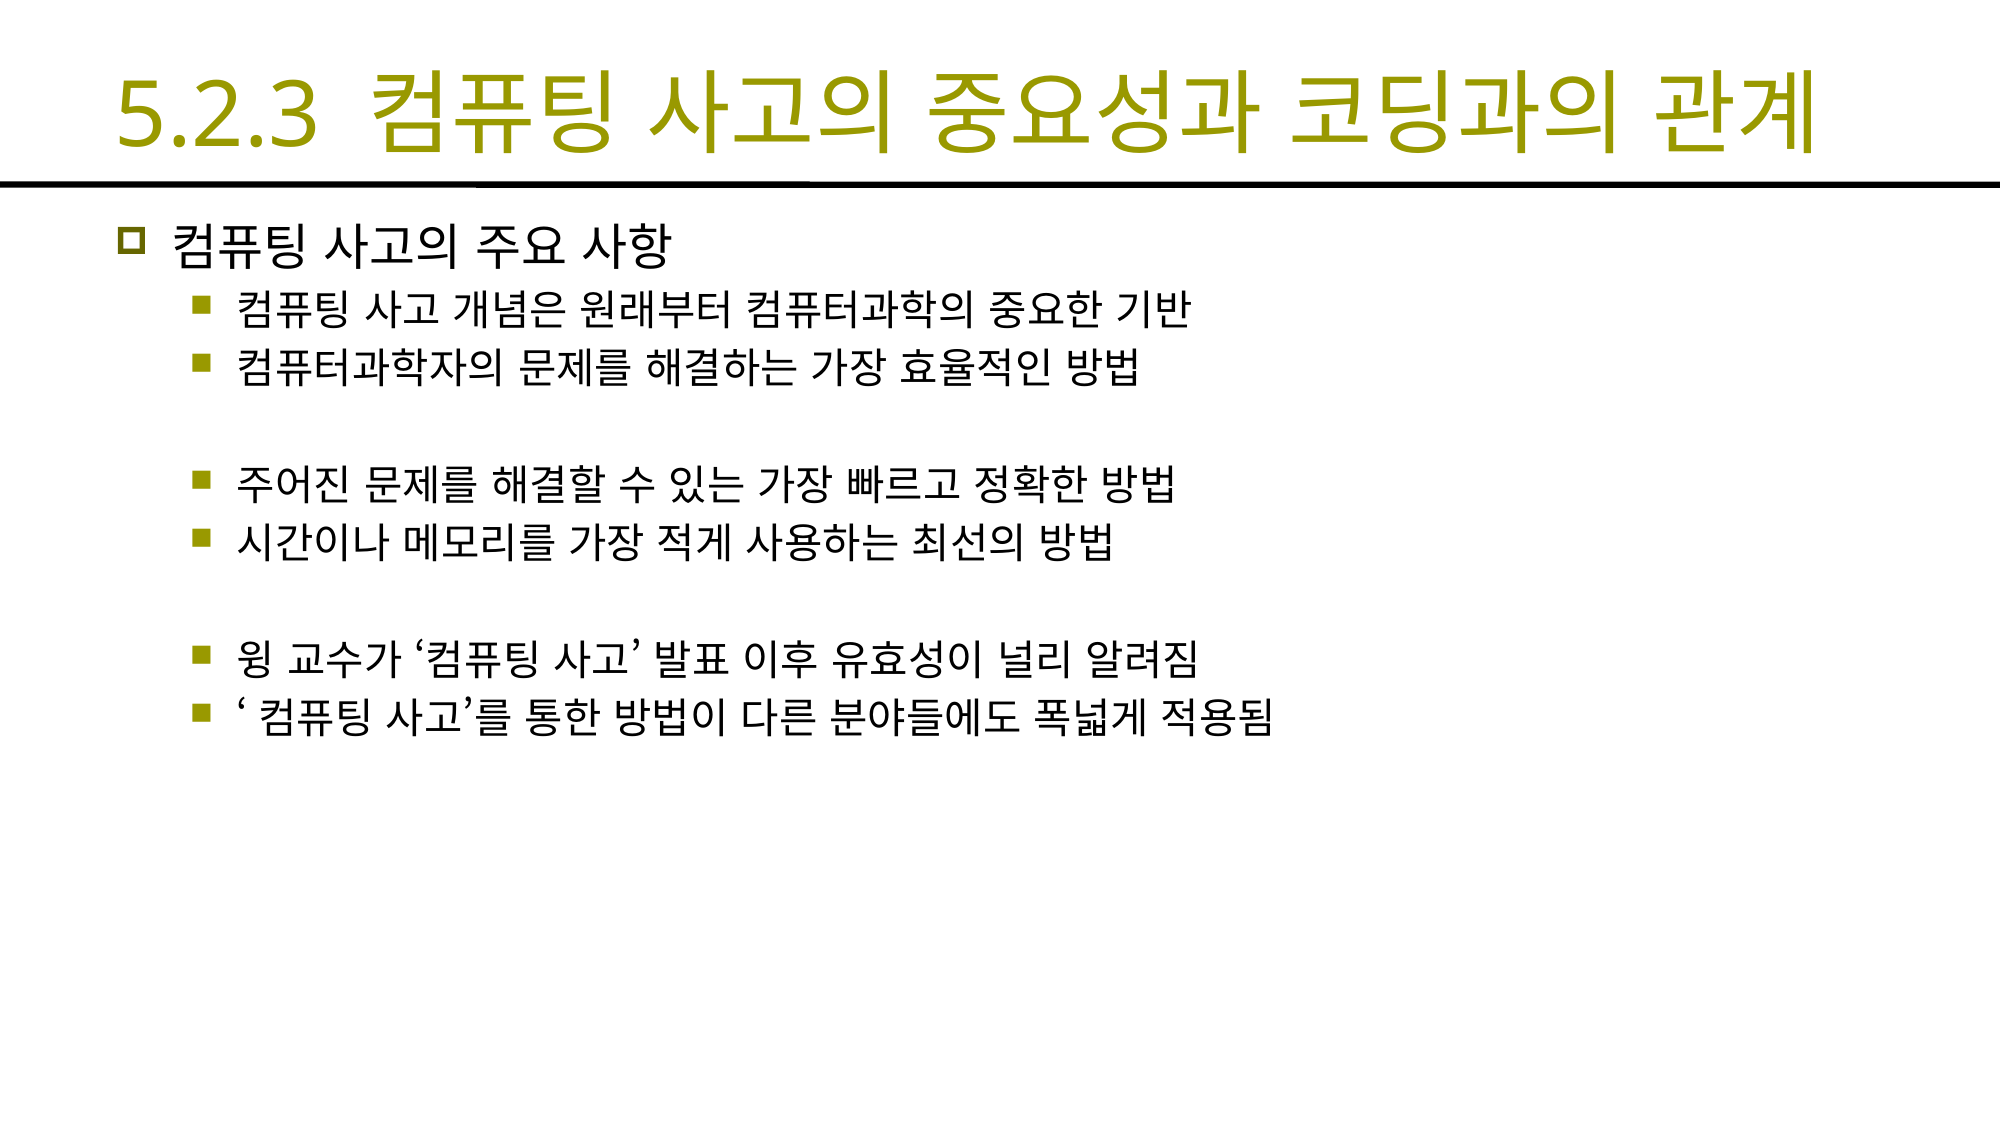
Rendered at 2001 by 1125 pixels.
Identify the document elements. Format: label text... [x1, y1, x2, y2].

title 5.2.3 컴퓨팅 사고의 중요성과 코딩과의 관계 [99, 45, 1959, 173]
list 컴퓨팅 사고의 주요 사항 컴퓨팅 사고 개념은 원래부터 컴퓨터과학의 중요한 기반 컴퓨터과학자의 문제를 해결하는 가장 효율적인 방법 주어진 문제를 해결할 수 있는 가장 빠르고 정확한 방법 시간이나 메모리를 가장 적게 사용하는 최선의 방법 윙 교수가 ‘컴퓨팅 사고’ 발표 이후 유효성이 널리 알려짐 ‘컴퓨팅 사고’를 통한 방법이 다른 분야들에도 폭넓게 적용됨 [99, 208, 1900, 1006]
